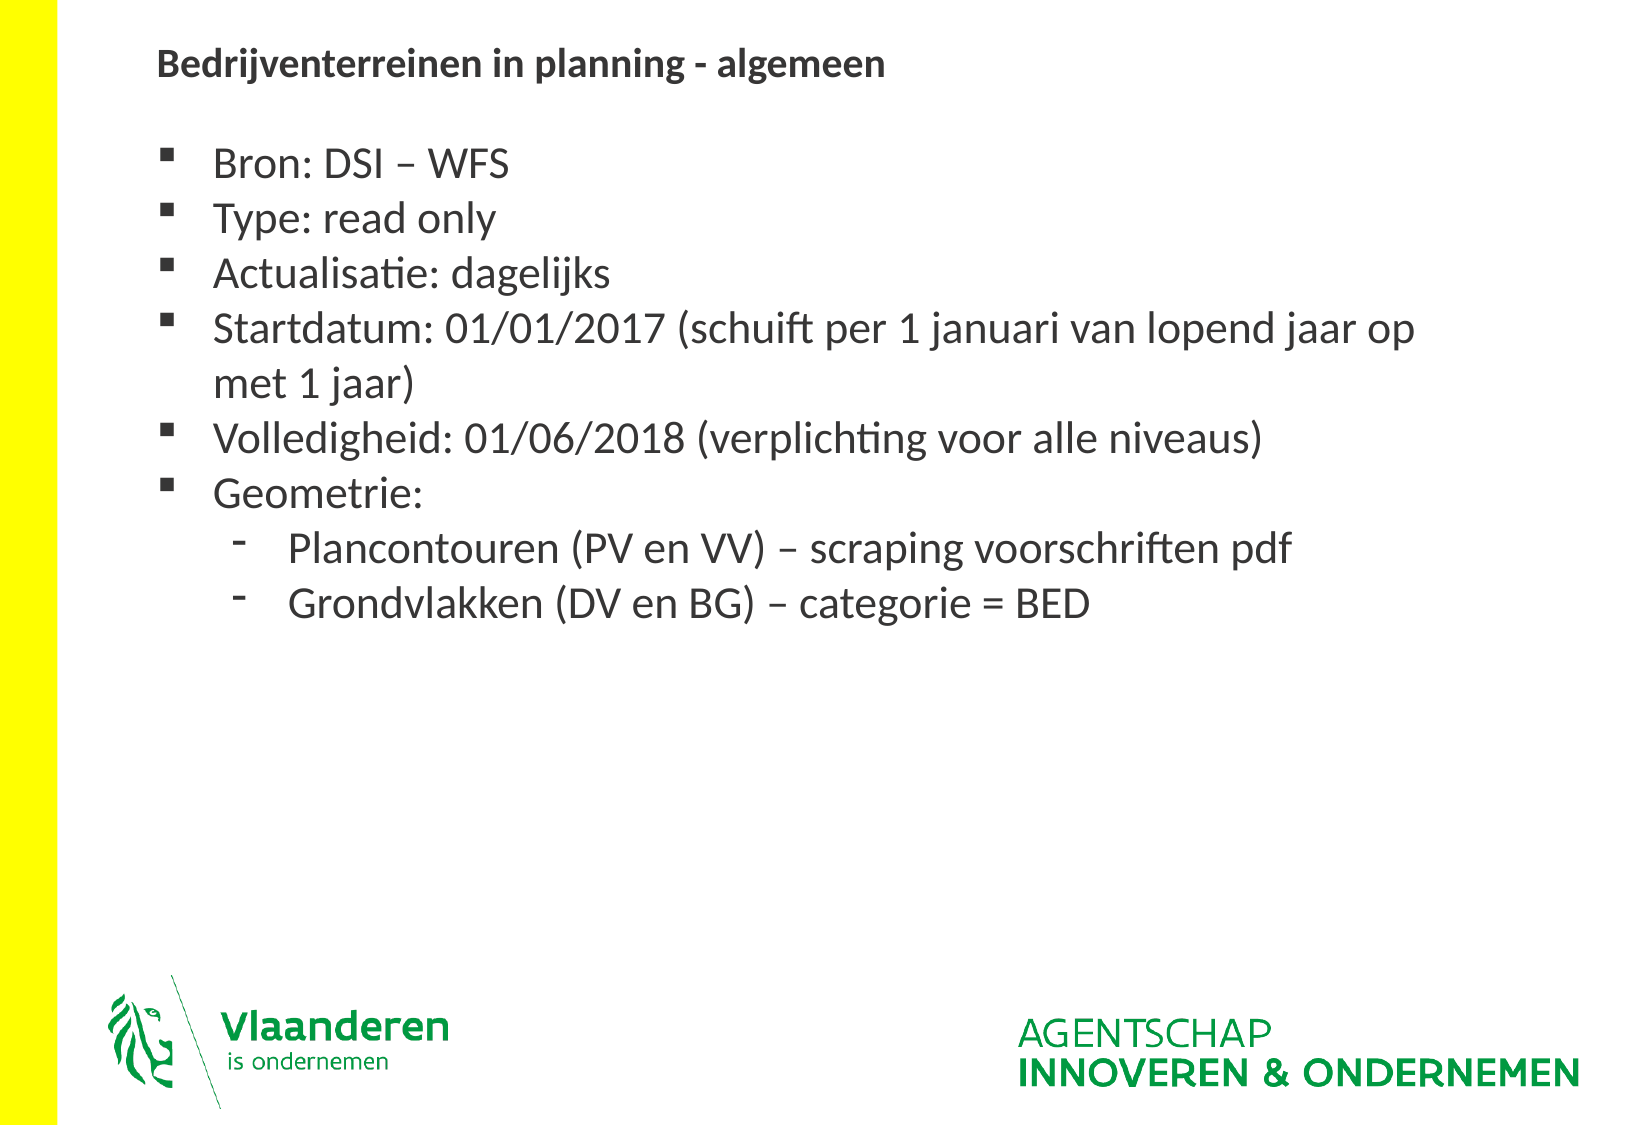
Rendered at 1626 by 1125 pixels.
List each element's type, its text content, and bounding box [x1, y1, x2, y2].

text_box Bron: DSI – WFS Type: read only Actualisatie: dagelijks Startdatum: 01/01/2017 (schuift per 1 januari van lopend jaar op met 1 jaar) Volledigheid: 01/06/2018 (verplichting voor alle niveaus) Geometrie: Plancontouren (PV en VV) – scraping voorschriften pdf Grondvlakken (DV en BG) – categorie = BED [141, 125, 1489, 725]
text_box Bedrijventerreinen in planning - algemeen [141, 28, 1515, 94]
picture [1017, 1011, 1626, 1098]
picture [108, 975, 448, 1109]
